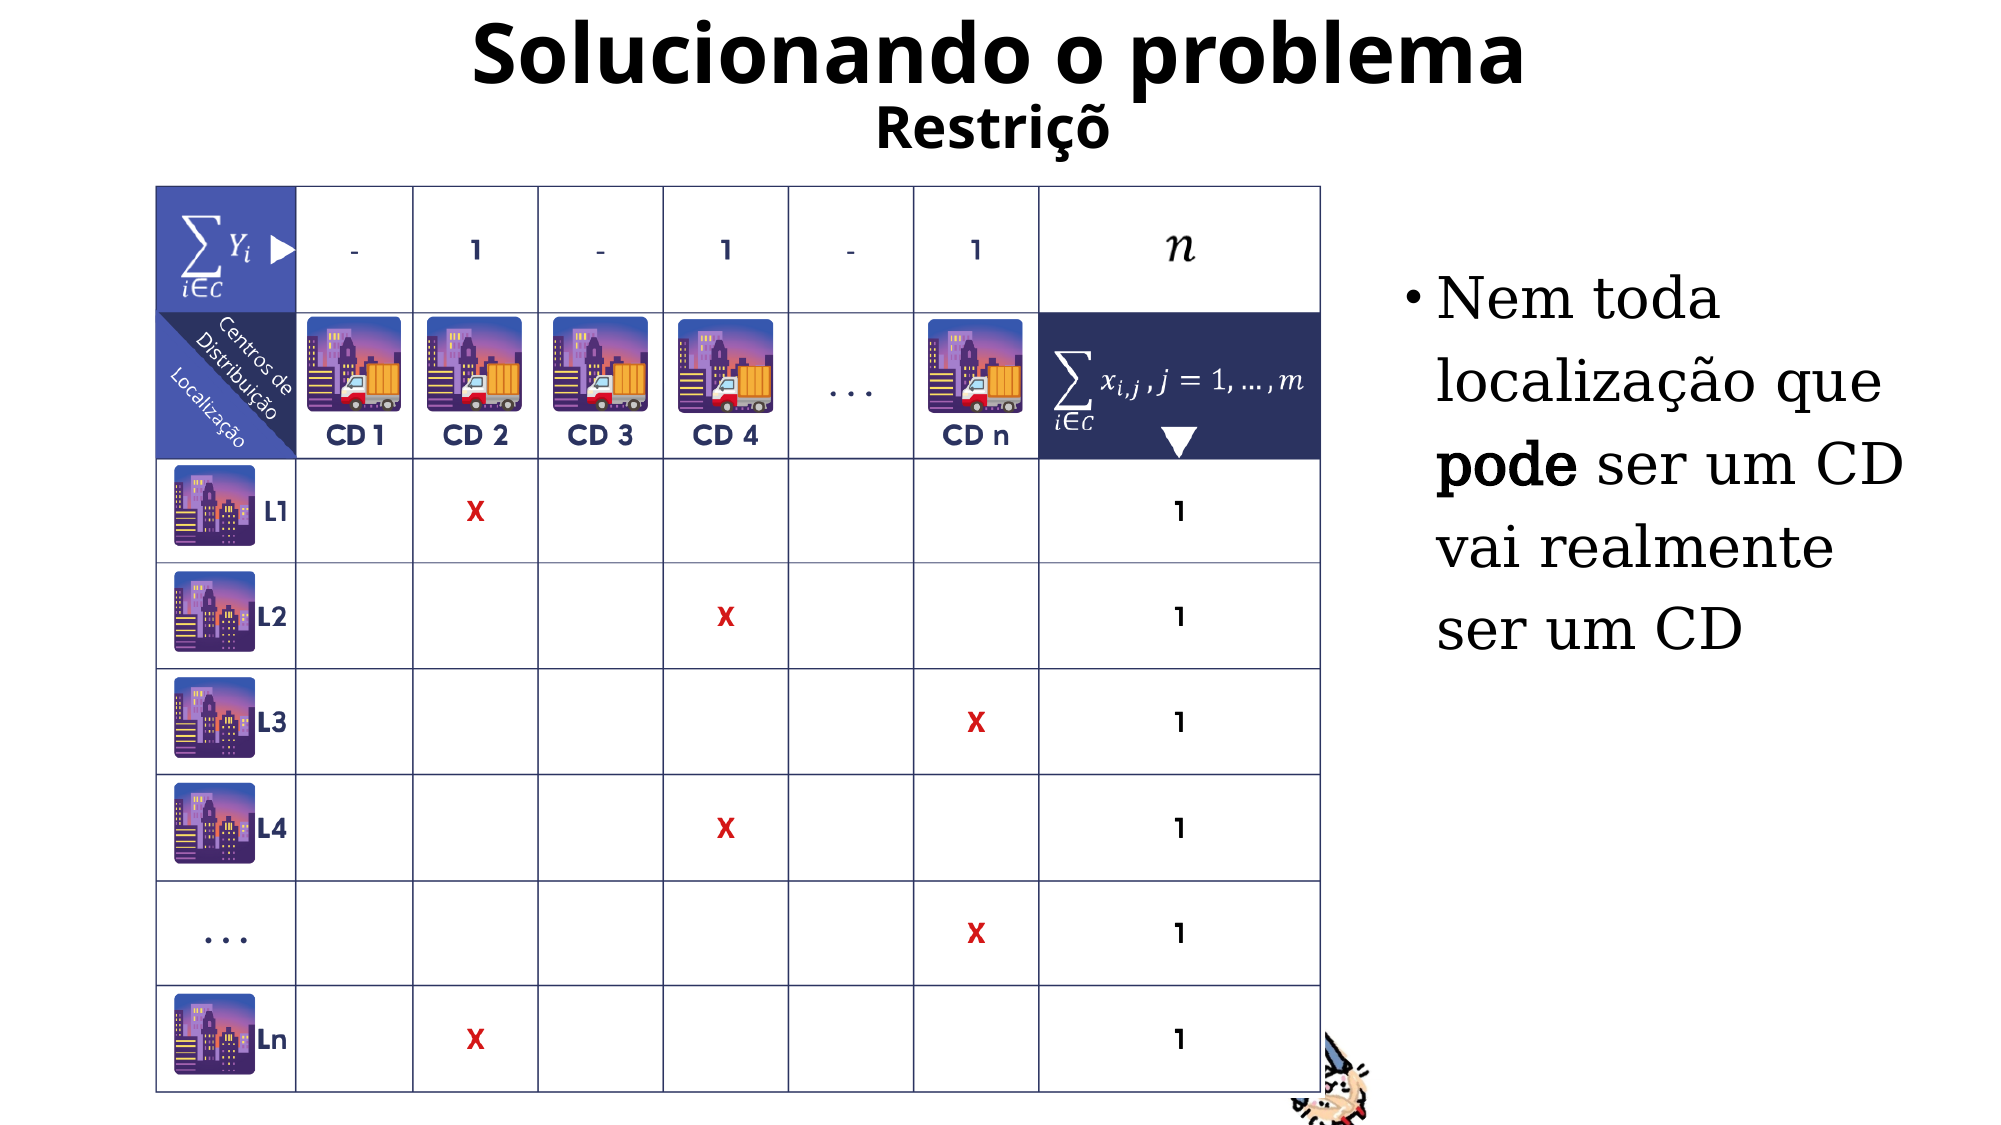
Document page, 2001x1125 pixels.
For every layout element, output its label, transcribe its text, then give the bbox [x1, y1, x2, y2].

picture [150, 180, 1393, 1125]
text_box Restrições [859, 82, 1141, 180]
text_box Nem toda localização que pode ser um CD vai realmente ser um CD [1389, 240, 1947, 683]
text_box Solucionando o problema [106, 0, 1894, 173]
